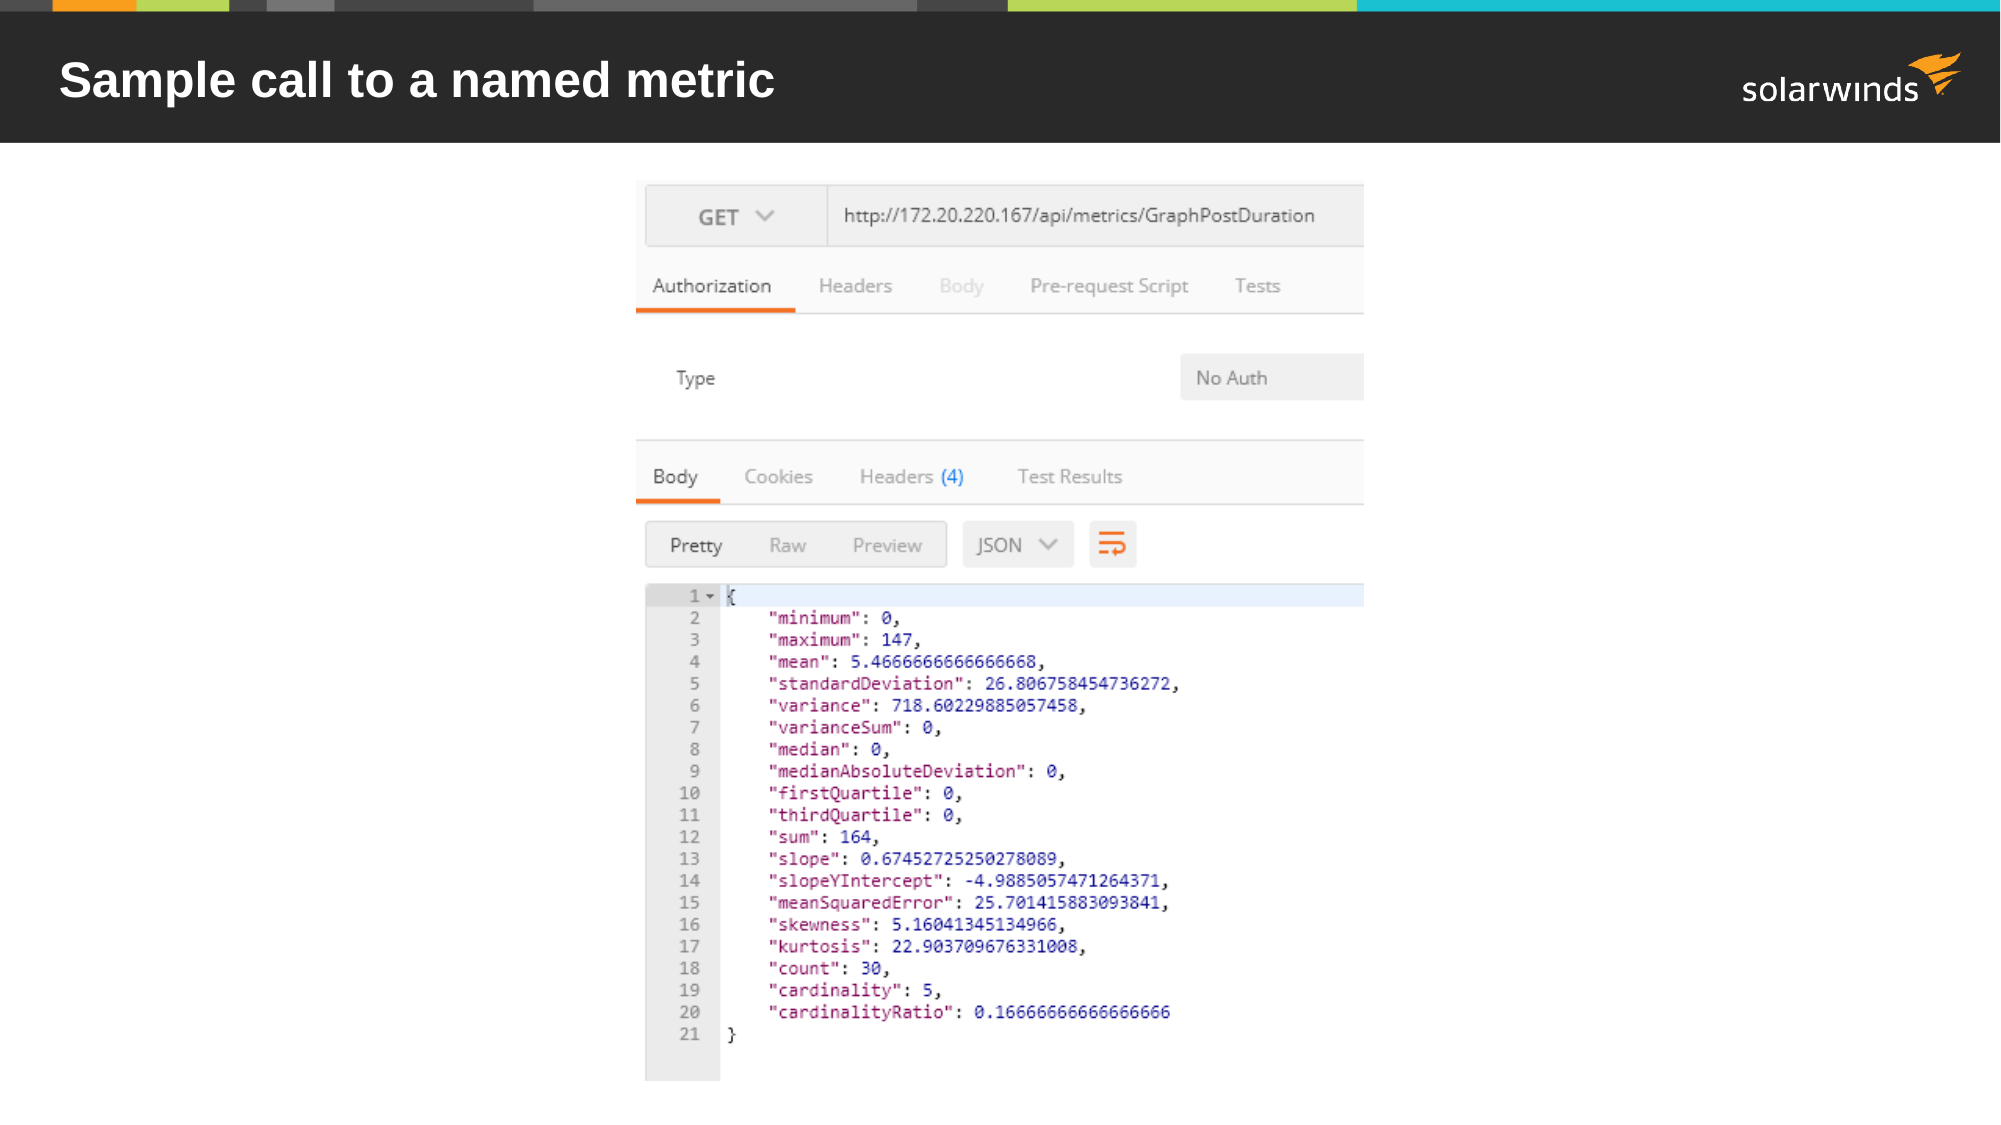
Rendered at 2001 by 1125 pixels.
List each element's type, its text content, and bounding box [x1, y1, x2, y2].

picture [0, 0, 2001, 1125]
title Sample call to a named metric [43, 39, 1662, 124]
